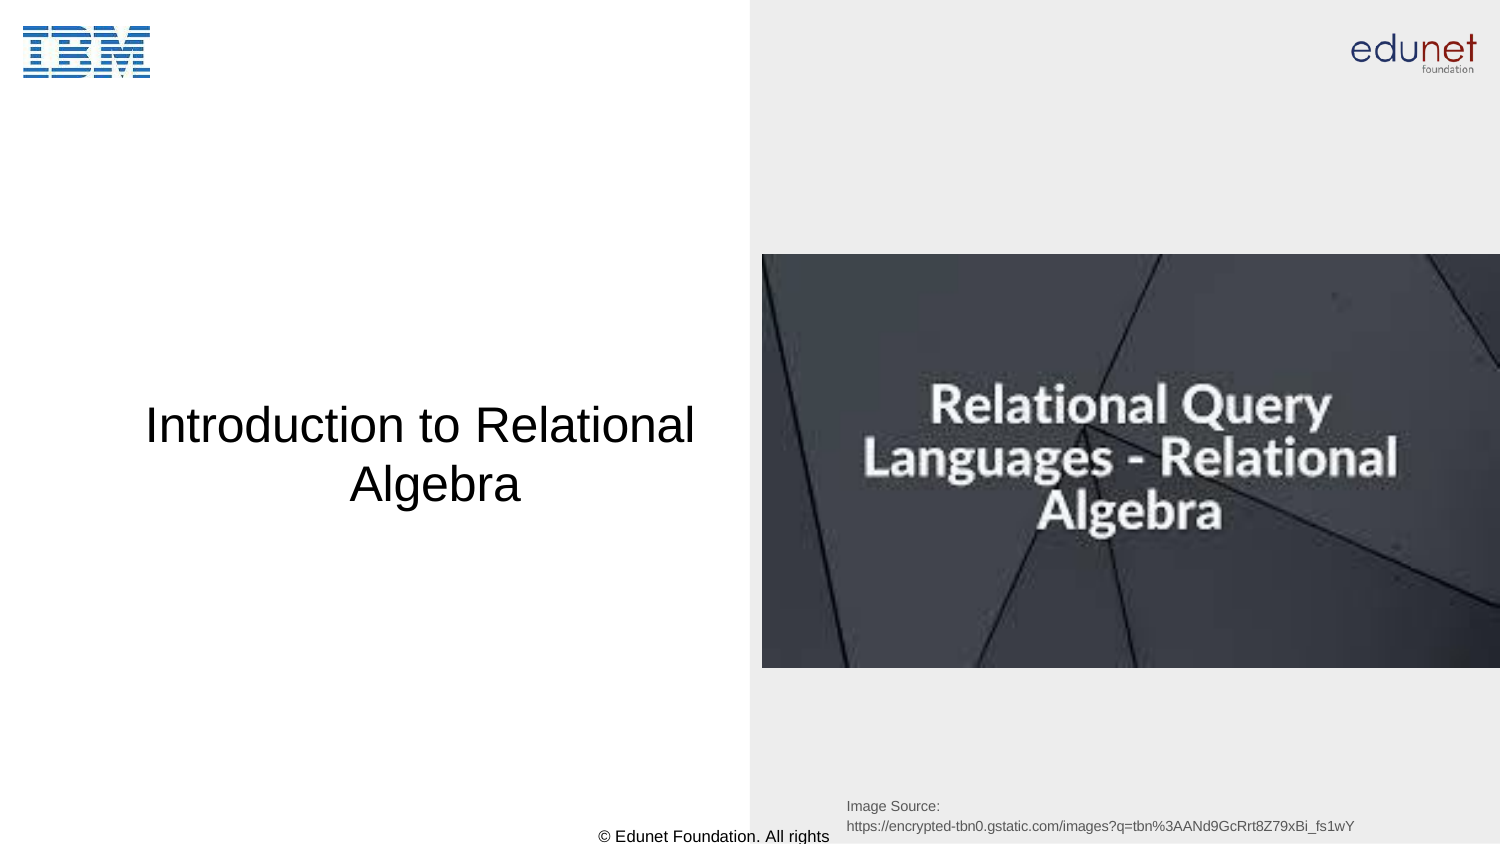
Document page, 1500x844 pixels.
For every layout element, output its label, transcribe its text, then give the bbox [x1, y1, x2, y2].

text_box Introduction to Relational Algebra [143, 388, 698, 512]
footer © Edunet Foundation. All rights reserved. [596, 825, 903, 844]
text_box Image Source: https://encrypted-tbn0.gstatic.com/images?q=tbn%3AANd9GcRrt8Z79xBi_fs1wY [844, 791, 1370, 835]
picture [762, 254, 1500, 668]
picture [23, 26, 150, 78]
picture [1349, 26, 1480, 78]
